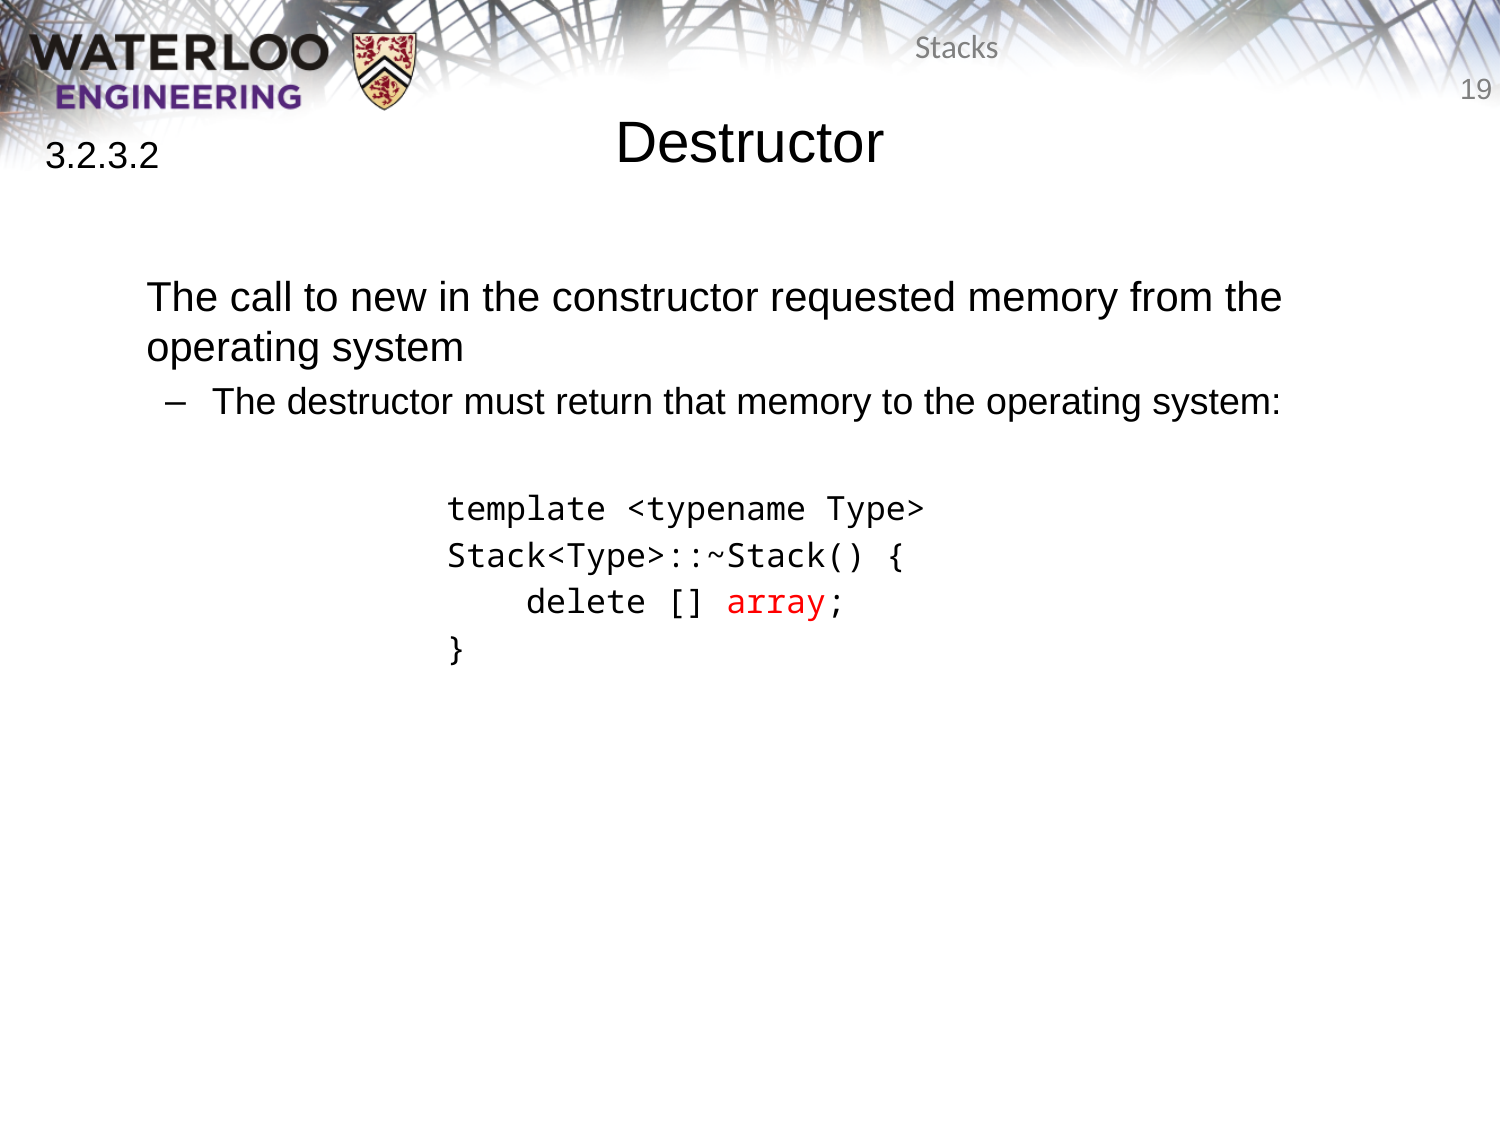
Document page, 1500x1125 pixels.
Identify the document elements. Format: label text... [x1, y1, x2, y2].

picture [0, 0, 1500, 1125]
title Destructor [74, 44, 1426, 233]
text_box 3.2.3.2 [30, 124, 175, 184]
list The call to new in the constructor requested memory from the operating system The destructor must return that memory to the operating system: template <typename Type> Stack<Type>::~Stack() { delete [] array; } [74, 262, 1426, 1006]
